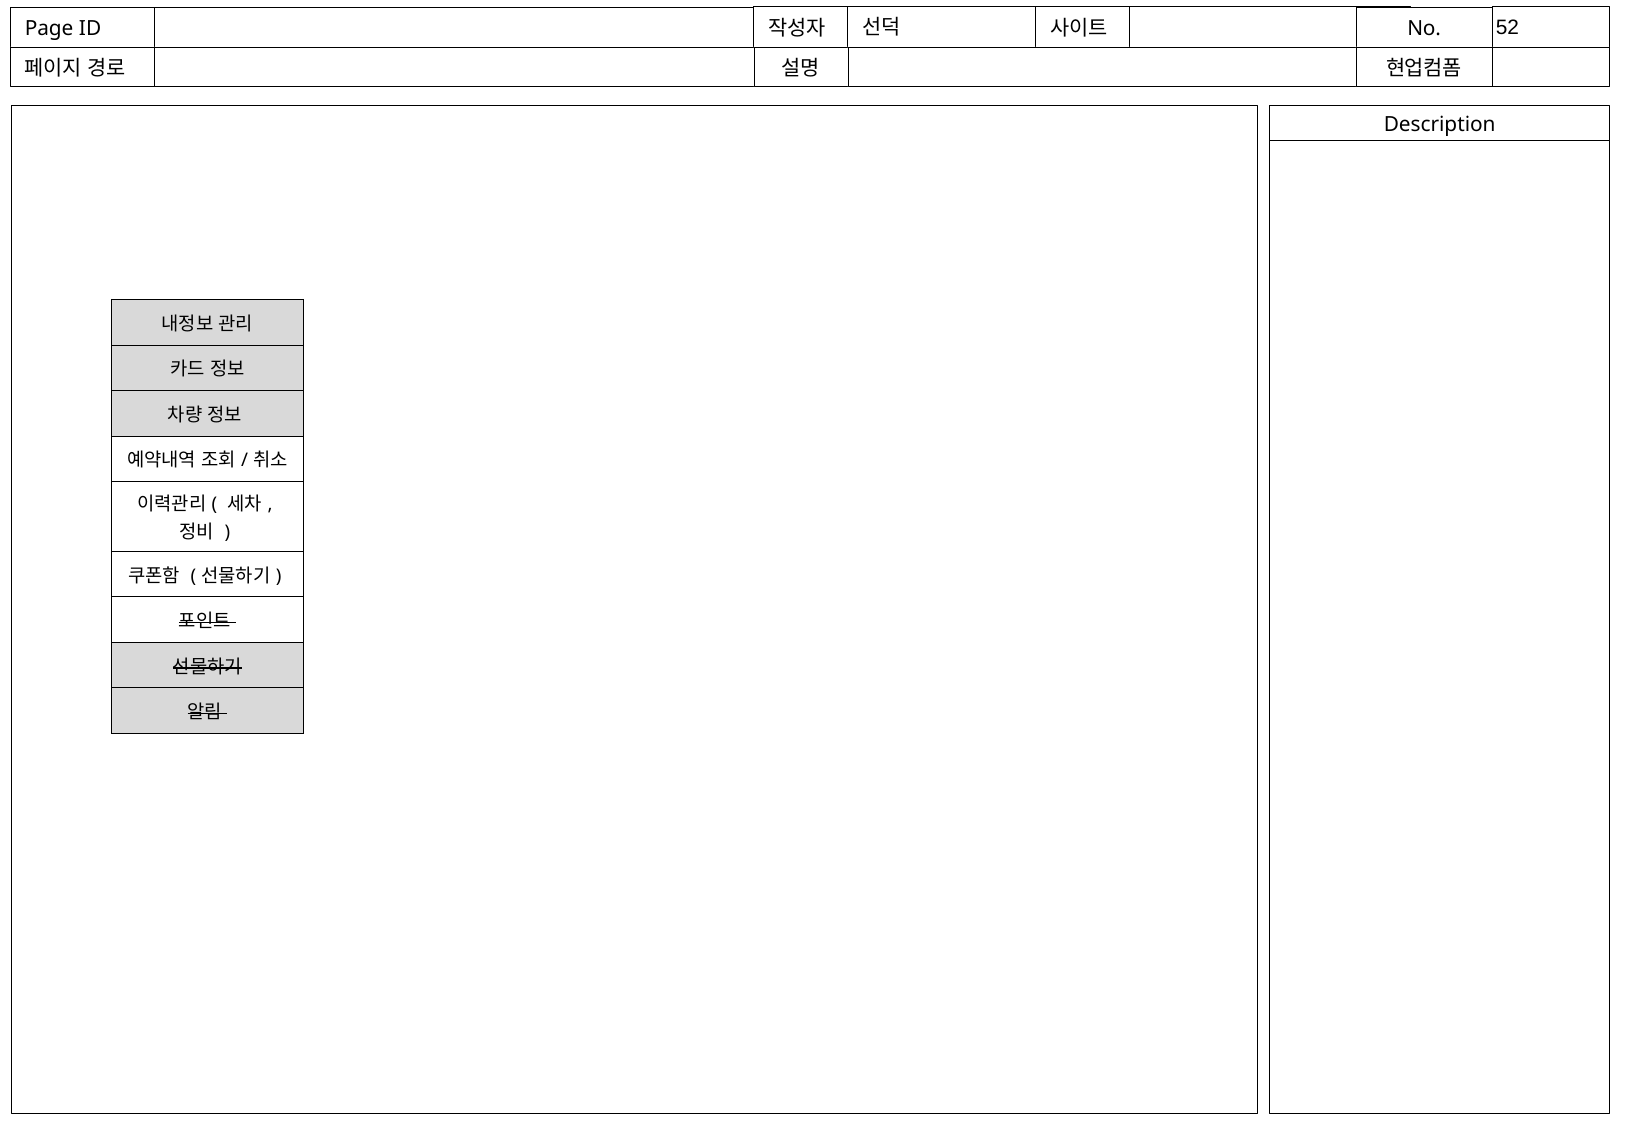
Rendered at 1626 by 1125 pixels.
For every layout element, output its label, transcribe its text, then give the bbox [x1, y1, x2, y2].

table_cell 포인트 [112, 597, 303, 642]
table_header 내정보 관리 [112, 300, 303, 345]
table_cell 이력관리( 세차,정비 ) [112, 482, 303, 551]
table_cell 카드 정보 [112, 346, 303, 390]
table_cell 예약내역 조회/취소 [112, 437, 303, 481]
table_cell 알림 [112, 688, 303, 733]
table_cell 차량 정보 [112, 391, 303, 436]
table_cell 쿠폰함 (선물하기) [112, 552, 303, 596]
table_cell 선물하기 [112, 643, 303, 687]
